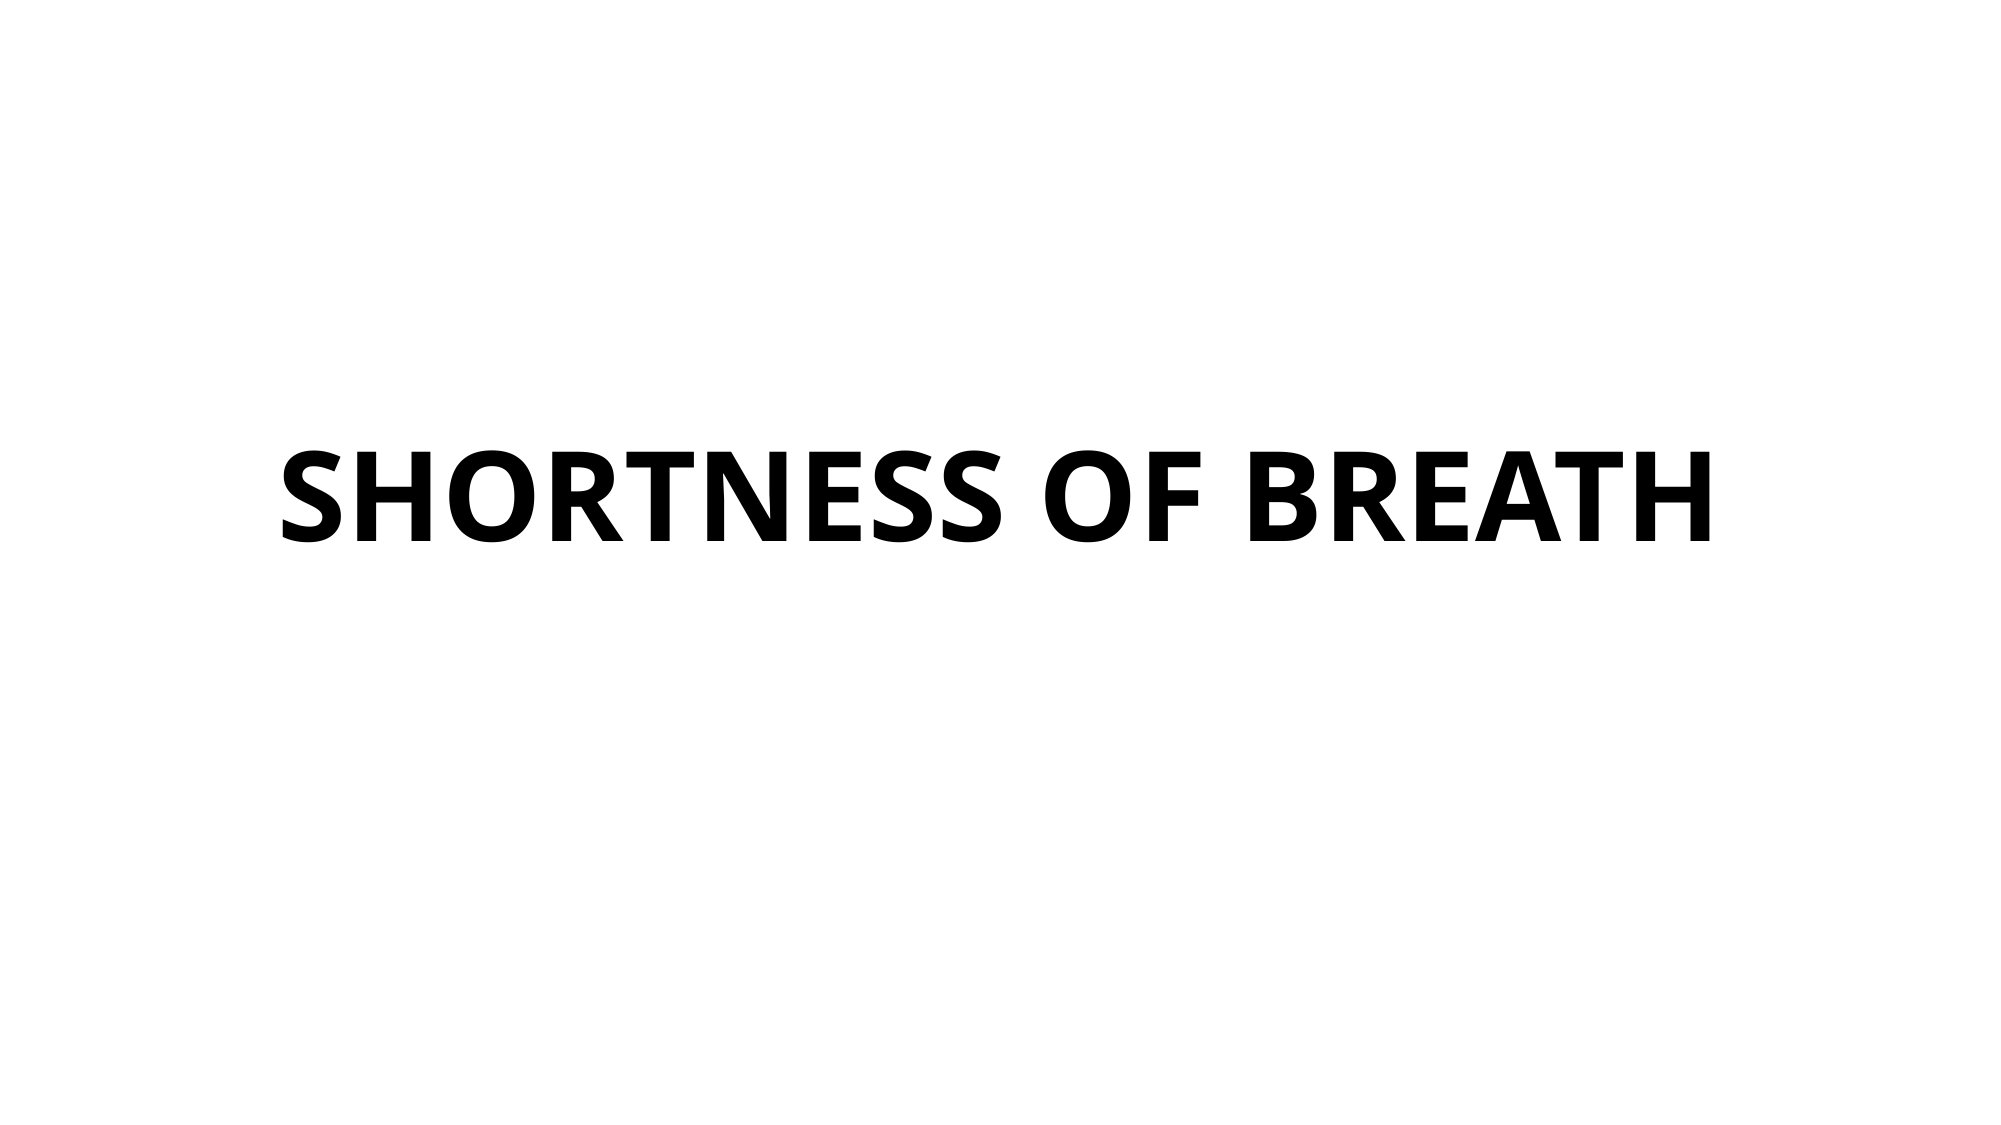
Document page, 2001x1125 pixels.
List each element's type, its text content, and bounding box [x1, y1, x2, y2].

title SHORTNESS OF BREATH [249, 184, 1750, 576]
